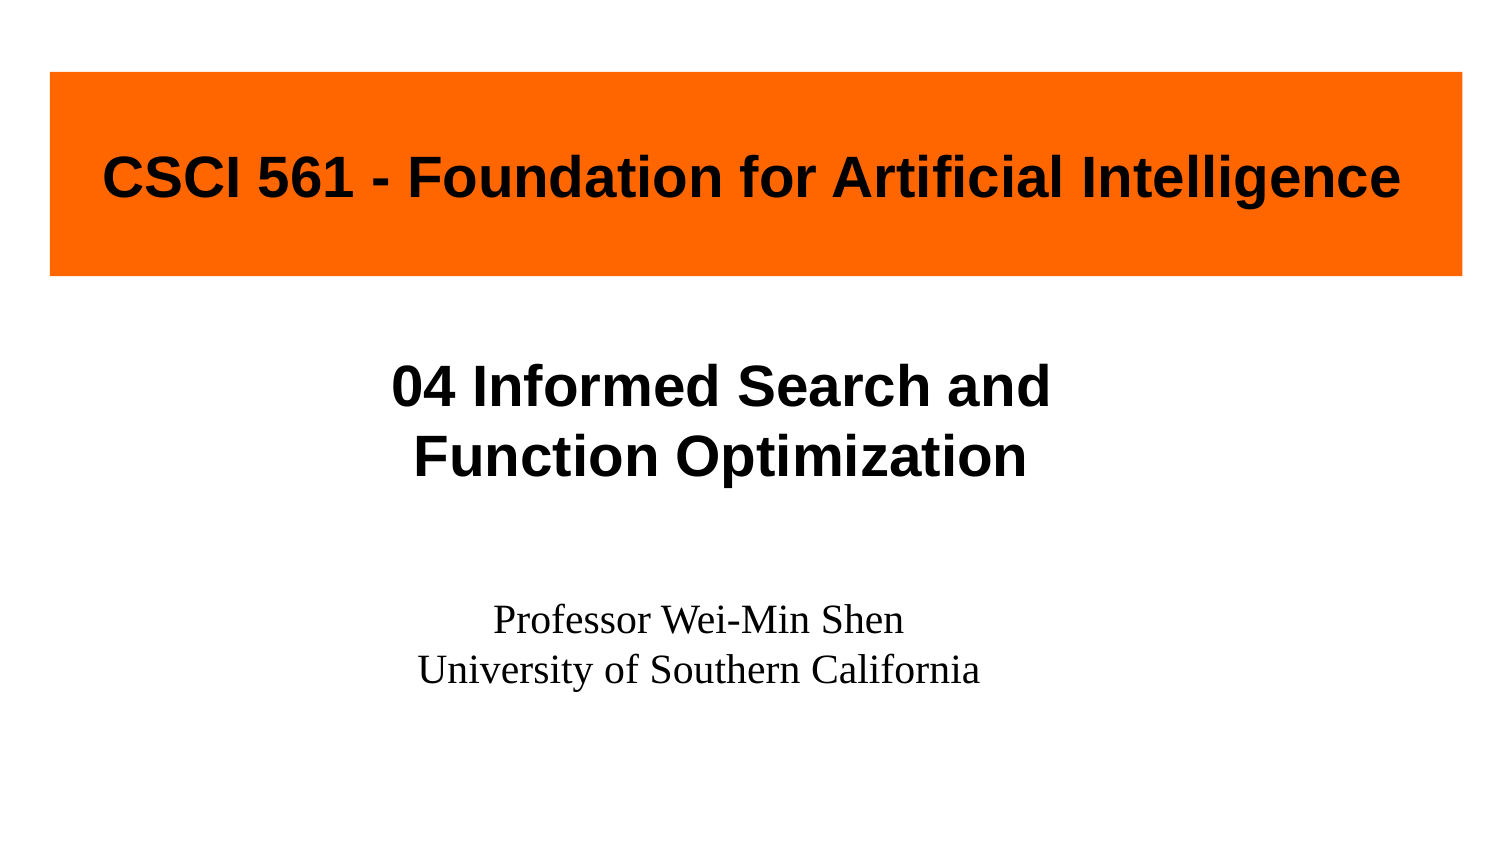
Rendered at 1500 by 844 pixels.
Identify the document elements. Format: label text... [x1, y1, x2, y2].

text_box Professor Wei-Min Shen University of Southern California [402, 584, 996, 700]
text_box CSCI 561 - Foundation for Artificial Intelligence [49, 71, 1463, 277]
title 04 Informed Search and Function Optimization [162, 347, 1281, 497]
